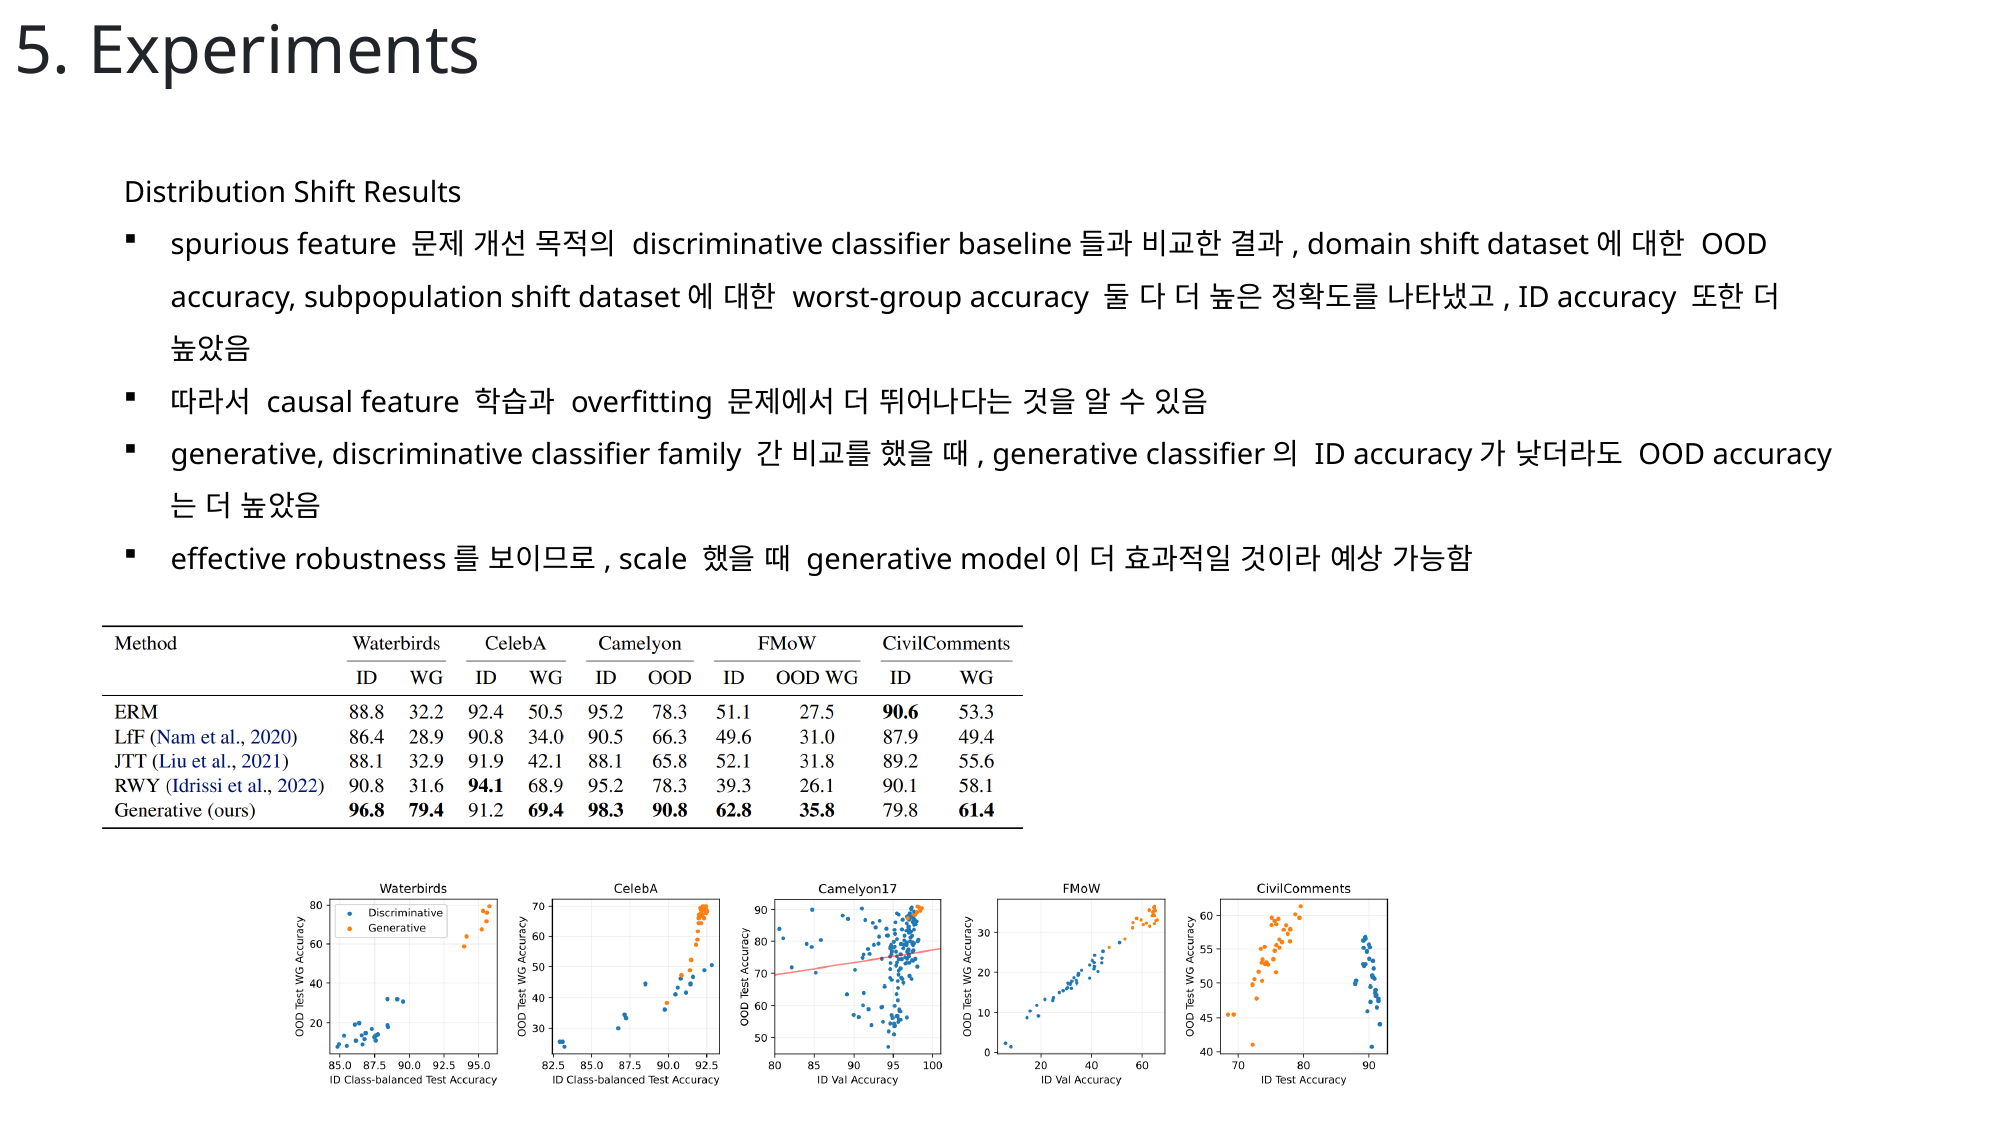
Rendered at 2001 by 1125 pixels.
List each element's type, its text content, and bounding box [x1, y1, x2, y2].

text_box 5. Experiments [0, 0, 810, 95]
picture [94, 618, 1028, 836]
picture [285, 869, 1404, 1098]
text_box Distribution Shift Results spurious feature 문제 개선 목적의 discriminative classifier baseline들과 비교한 결과, domain shift dataset에 대한 OOD accuracy, subpopulation shift dataset에 대한 worst-group accuracy 둘 다 더 높은 정확도를 나타냈고, ID accuracy 또한 더 높았음 따라서 causal feature 학습과 overfitting 문제에서 더 뛰어나다는 것을 알 수 있음 generative, discriminative classifier family 간 비교를 했을 때, generative classifier의 ID accuracy가 낮더라도 OOD accuracy는 더 높았음 effective robustness를 보이므로, scale 했을 때 generative model이 더 효과적일 것이라 예상 가능함 [108, 148, 1866, 583]
